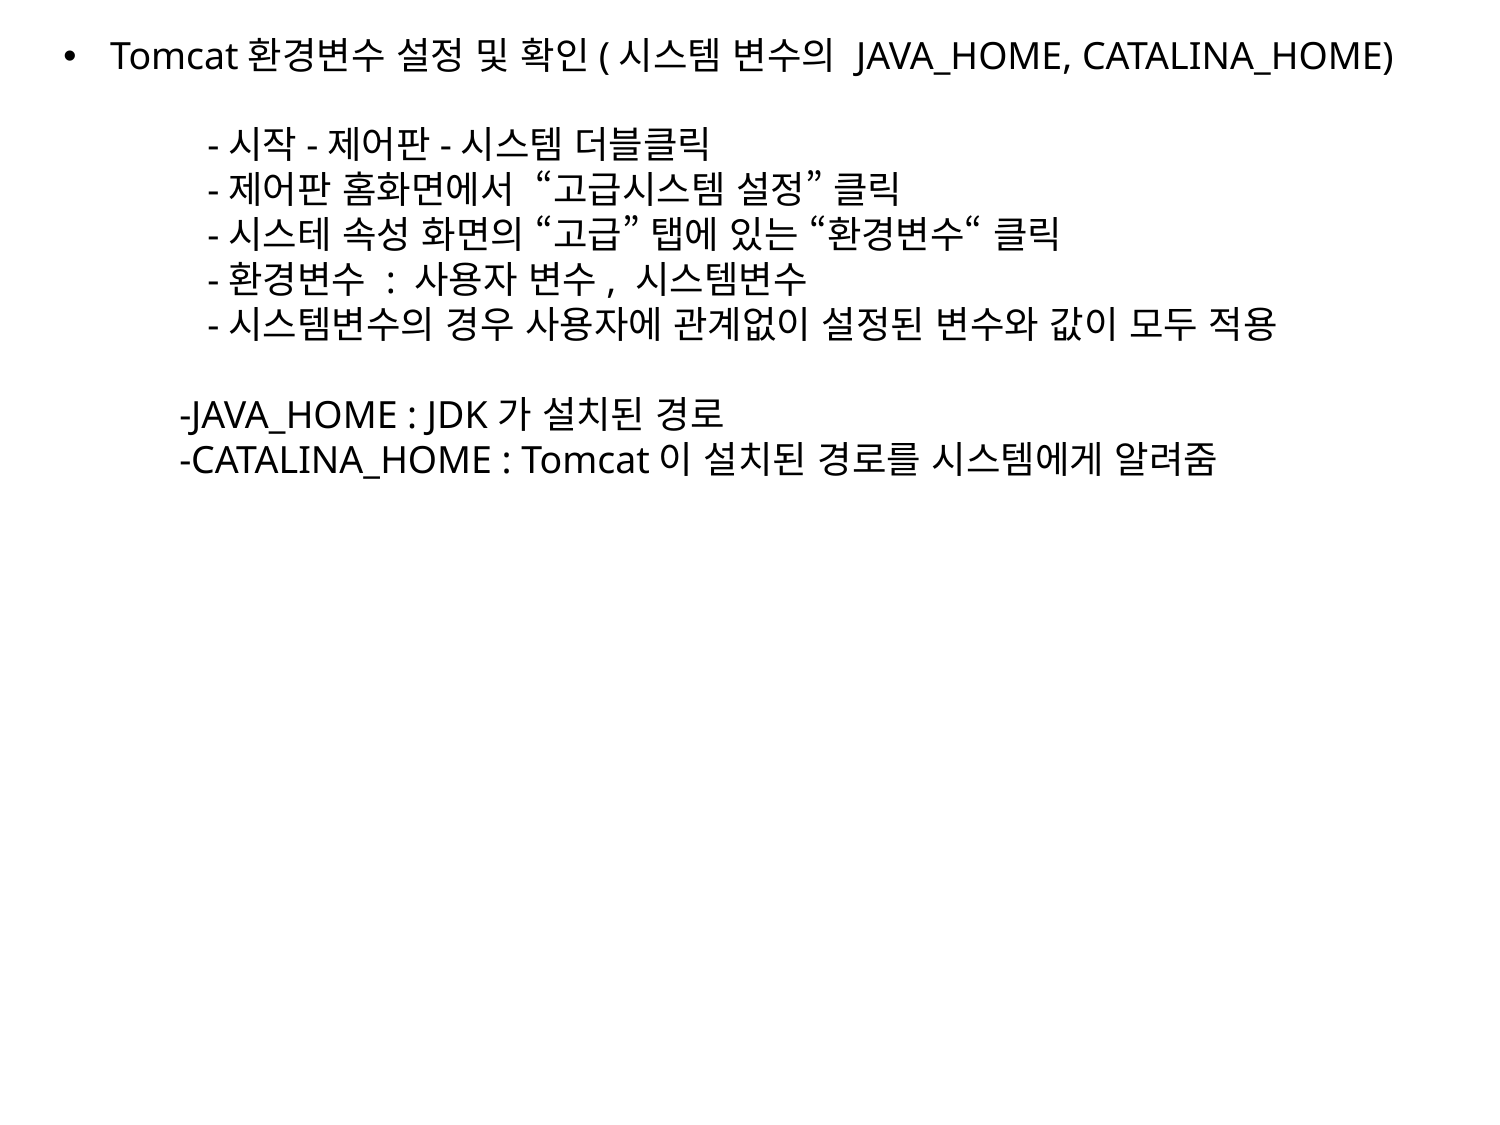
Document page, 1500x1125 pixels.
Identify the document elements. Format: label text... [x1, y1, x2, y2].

text_box -JAVA_HOME : JDK가 설치된 경로 -CATALINA_HOME : Tomcat이 설치된 경로를 시스템에게 알려줌 [164, 383, 1244, 489]
text_box -시작-제어판-시스템 더블클릭 -제어판 홈화면에서 “고급시스템 설정” 클릭 -시스테 속성 화면의 “고급” 탭에 있는 “환경변수“ 클릭 -환경변수 : 사용자 변수, 시스템변수 -시스템변수의 경우 사용자에 관계없이 설정된 변수와 값이 모두 적용 [192, 113, 1294, 354]
text_box Tomcat환경변수 설정 및 확인(시스템 변수의 JAVA_HOME, CATALINA_HOME) [48, 25, 1409, 85]
